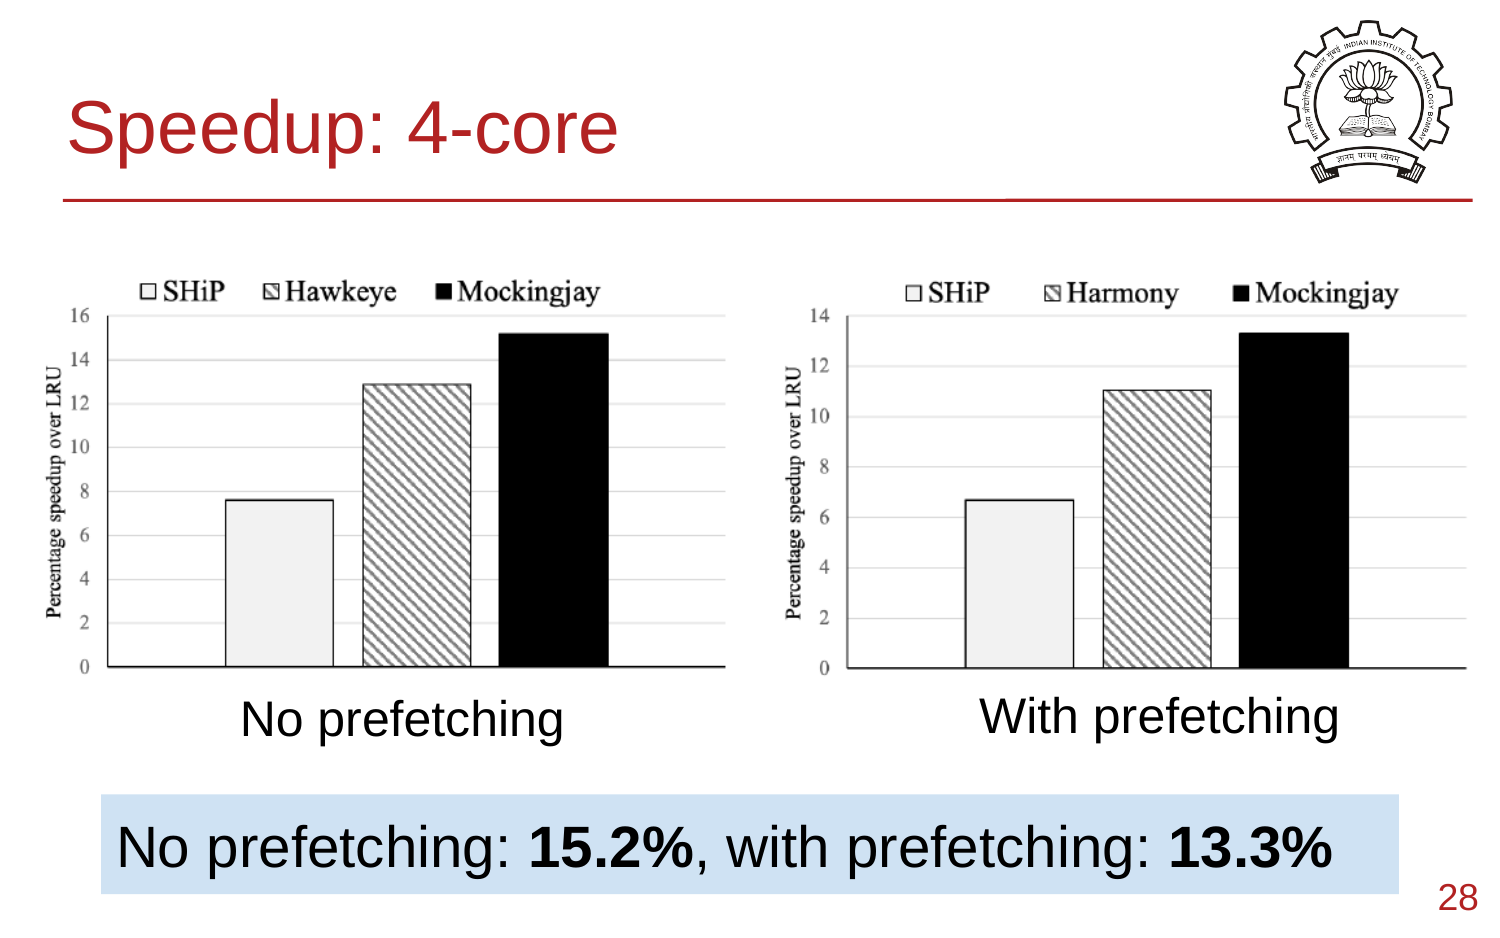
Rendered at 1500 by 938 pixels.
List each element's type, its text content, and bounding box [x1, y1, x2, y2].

text_box No prefetching: 15.2%, with prefetching: 13.3% [101, 794, 1399, 895]
text_box No prefetching [225, 714, 580, 754]
picture [1284, 20, 1453, 184]
text_box With prefetching [964, 714, 1389, 751]
picture [32, 231, 1498, 706]
title Speedup: 4-core [51, 63, 1449, 169]
slide_number 28 [1388, 859, 1494, 932]
